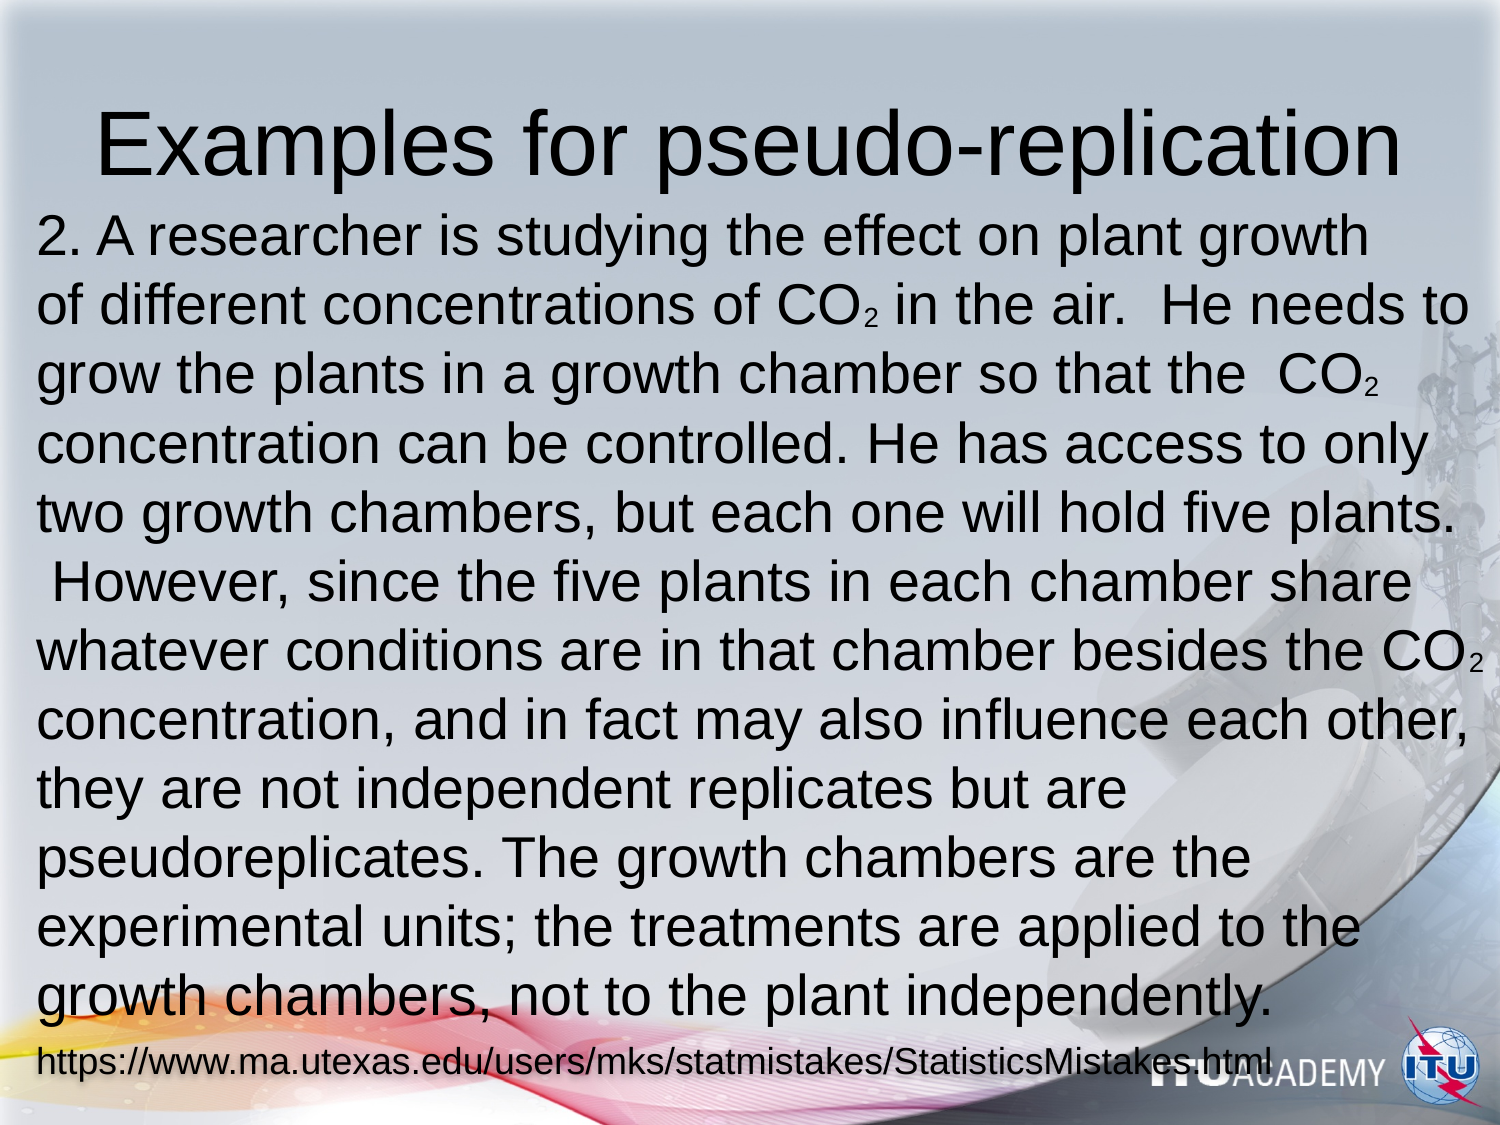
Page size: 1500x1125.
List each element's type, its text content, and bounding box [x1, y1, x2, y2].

picture [0, 0, 1500, 1125]
text_box https://www.ma.utexas.edu/users/mks/statmistakes/StatisticsMistakes.html [28, 1029, 1281, 1089]
title Examples for pseudo-replication [74, 44, 1426, 190]
text_box 2. A researcher is studying the effect on plant growth of different concentrations of CO2 in the air. He needs to grow the plants in a growth chamber so that the CO2 concentration can be controlled. He has access to only two growth chambers, but each one will hold five plants. However, since the five plants in each chamber share whatever conditions are in that chamber besides the CO2 concentration, and in fact may also influence each other, they are not independent replicates but are pseudoreplicates. The growth chambers are the experimental units; the treatments are applied to the growth chambers, not to the plant independently. [28, 190, 1500, 1035]
